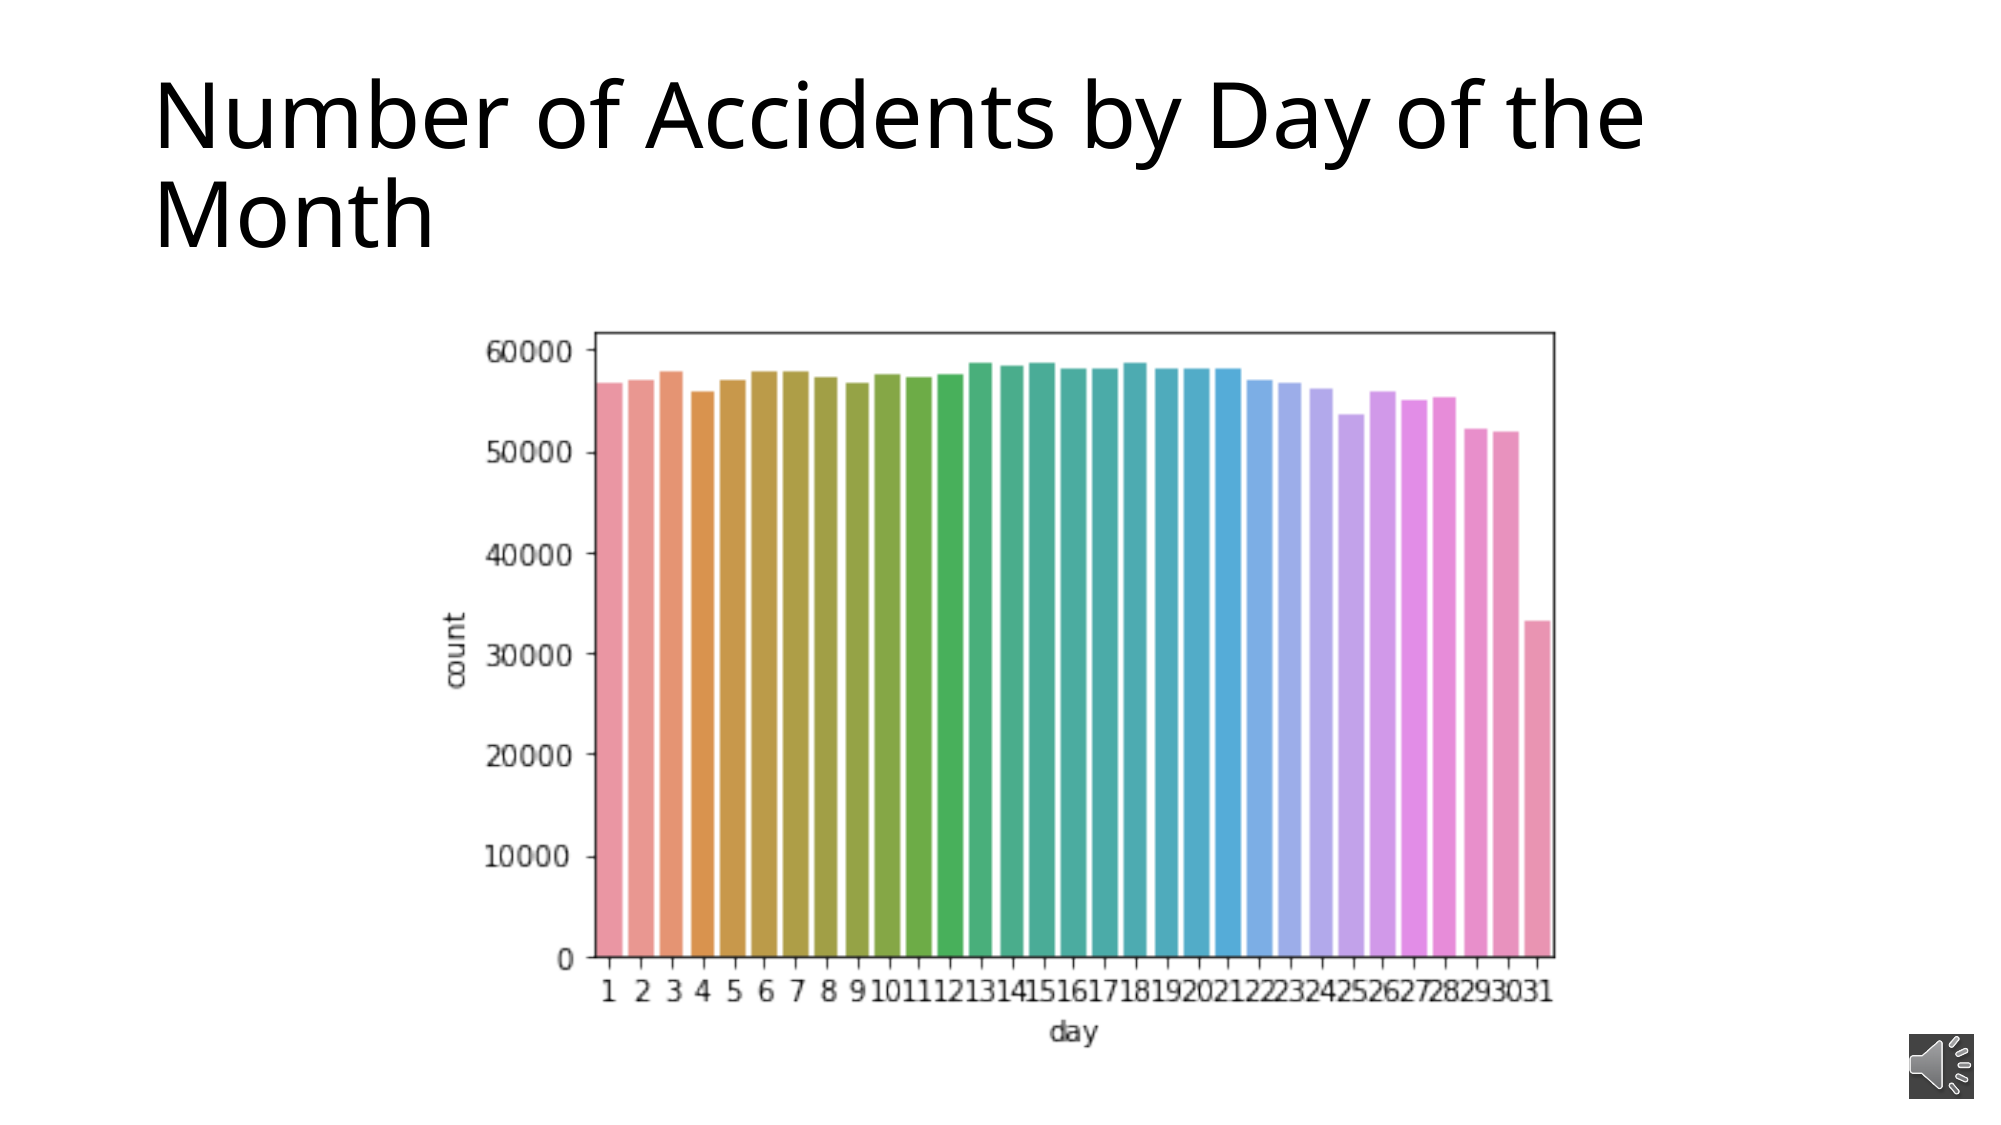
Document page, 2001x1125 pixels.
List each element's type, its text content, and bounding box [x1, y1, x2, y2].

title Number of Accidents by Day of the Month [137, 59, 1863, 278]
picture [1908, 1033, 1975, 1100]
picture [423, 315, 1577, 1066]
